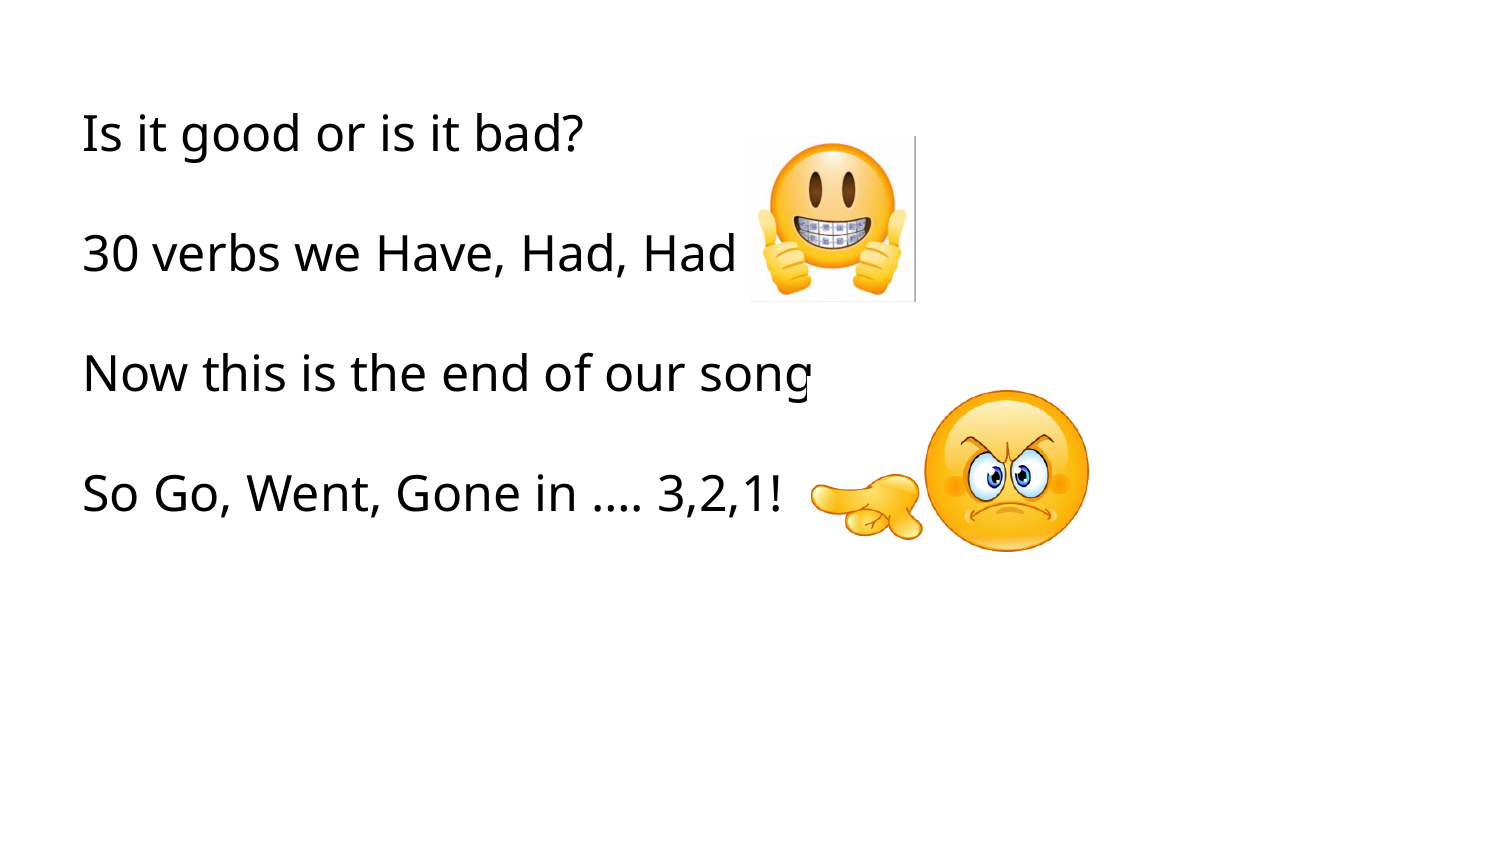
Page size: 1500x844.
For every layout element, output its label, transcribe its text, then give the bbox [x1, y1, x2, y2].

picture [807, 376, 1092, 563]
text_box Is it good or is it bad? 30 verbs we Have, Had, Had Now this is the end of our song So Go, Went, Gone in …. 3,2,1! [67, 86, 1433, 537]
picture [749, 136, 916, 302]
